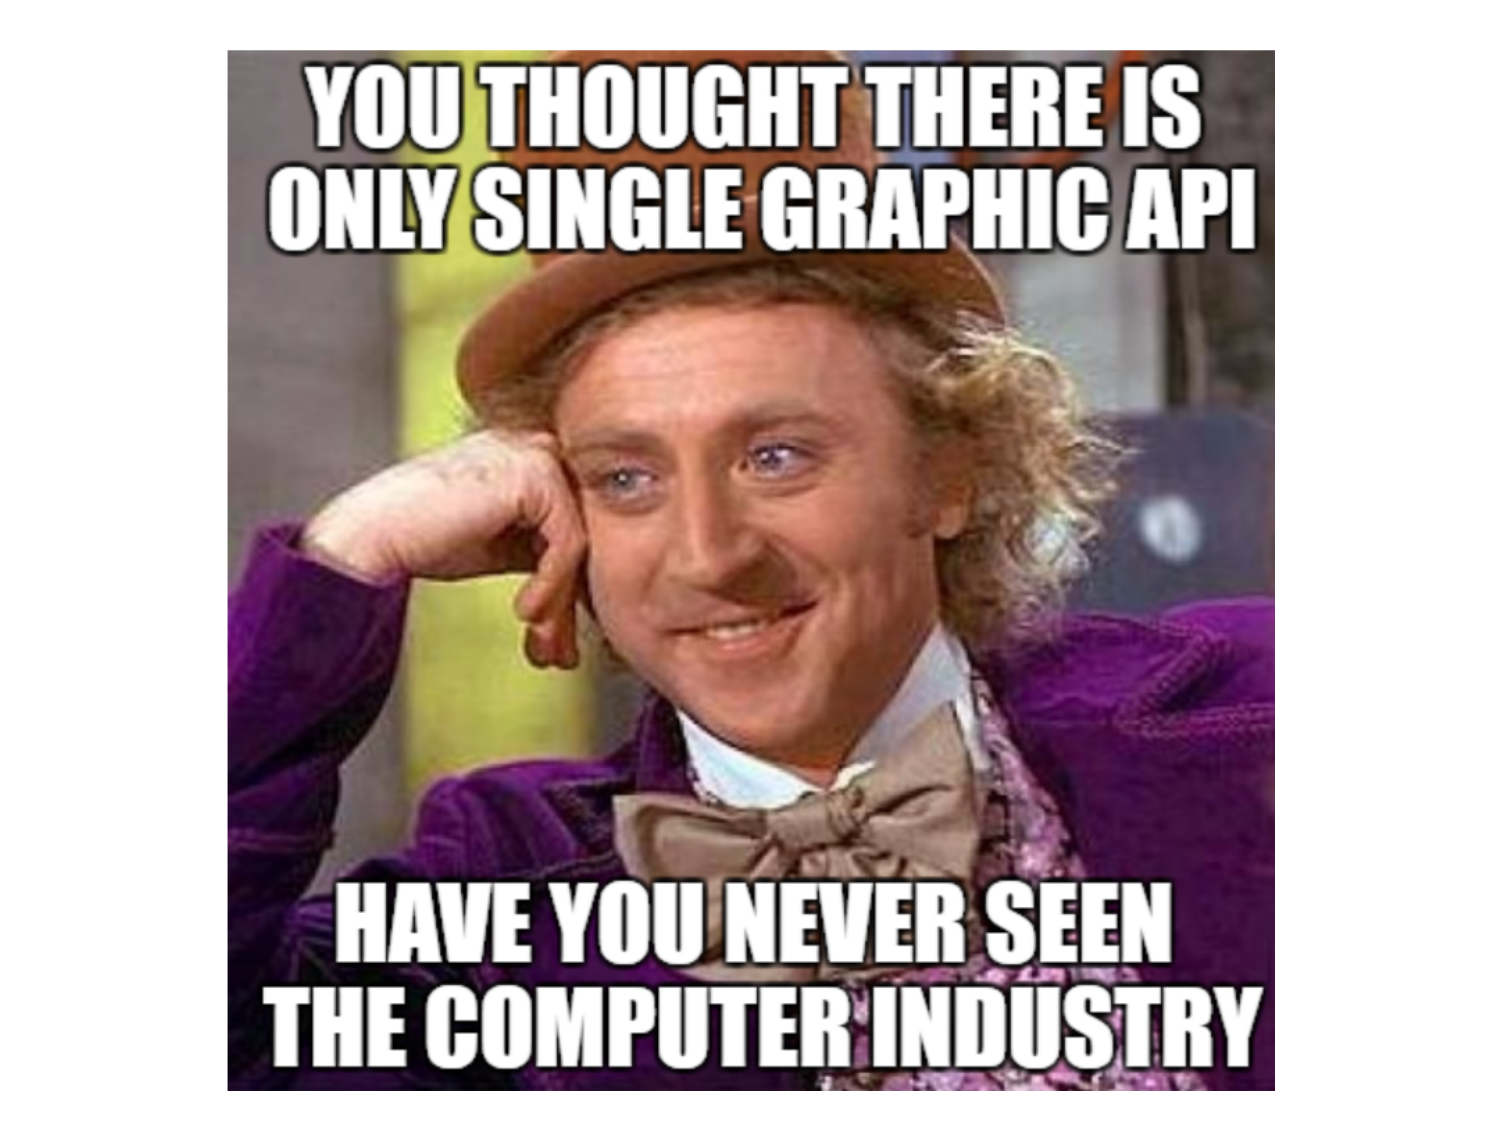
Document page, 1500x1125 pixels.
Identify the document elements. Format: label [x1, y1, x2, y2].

picture [224, 49, 1276, 1091]
